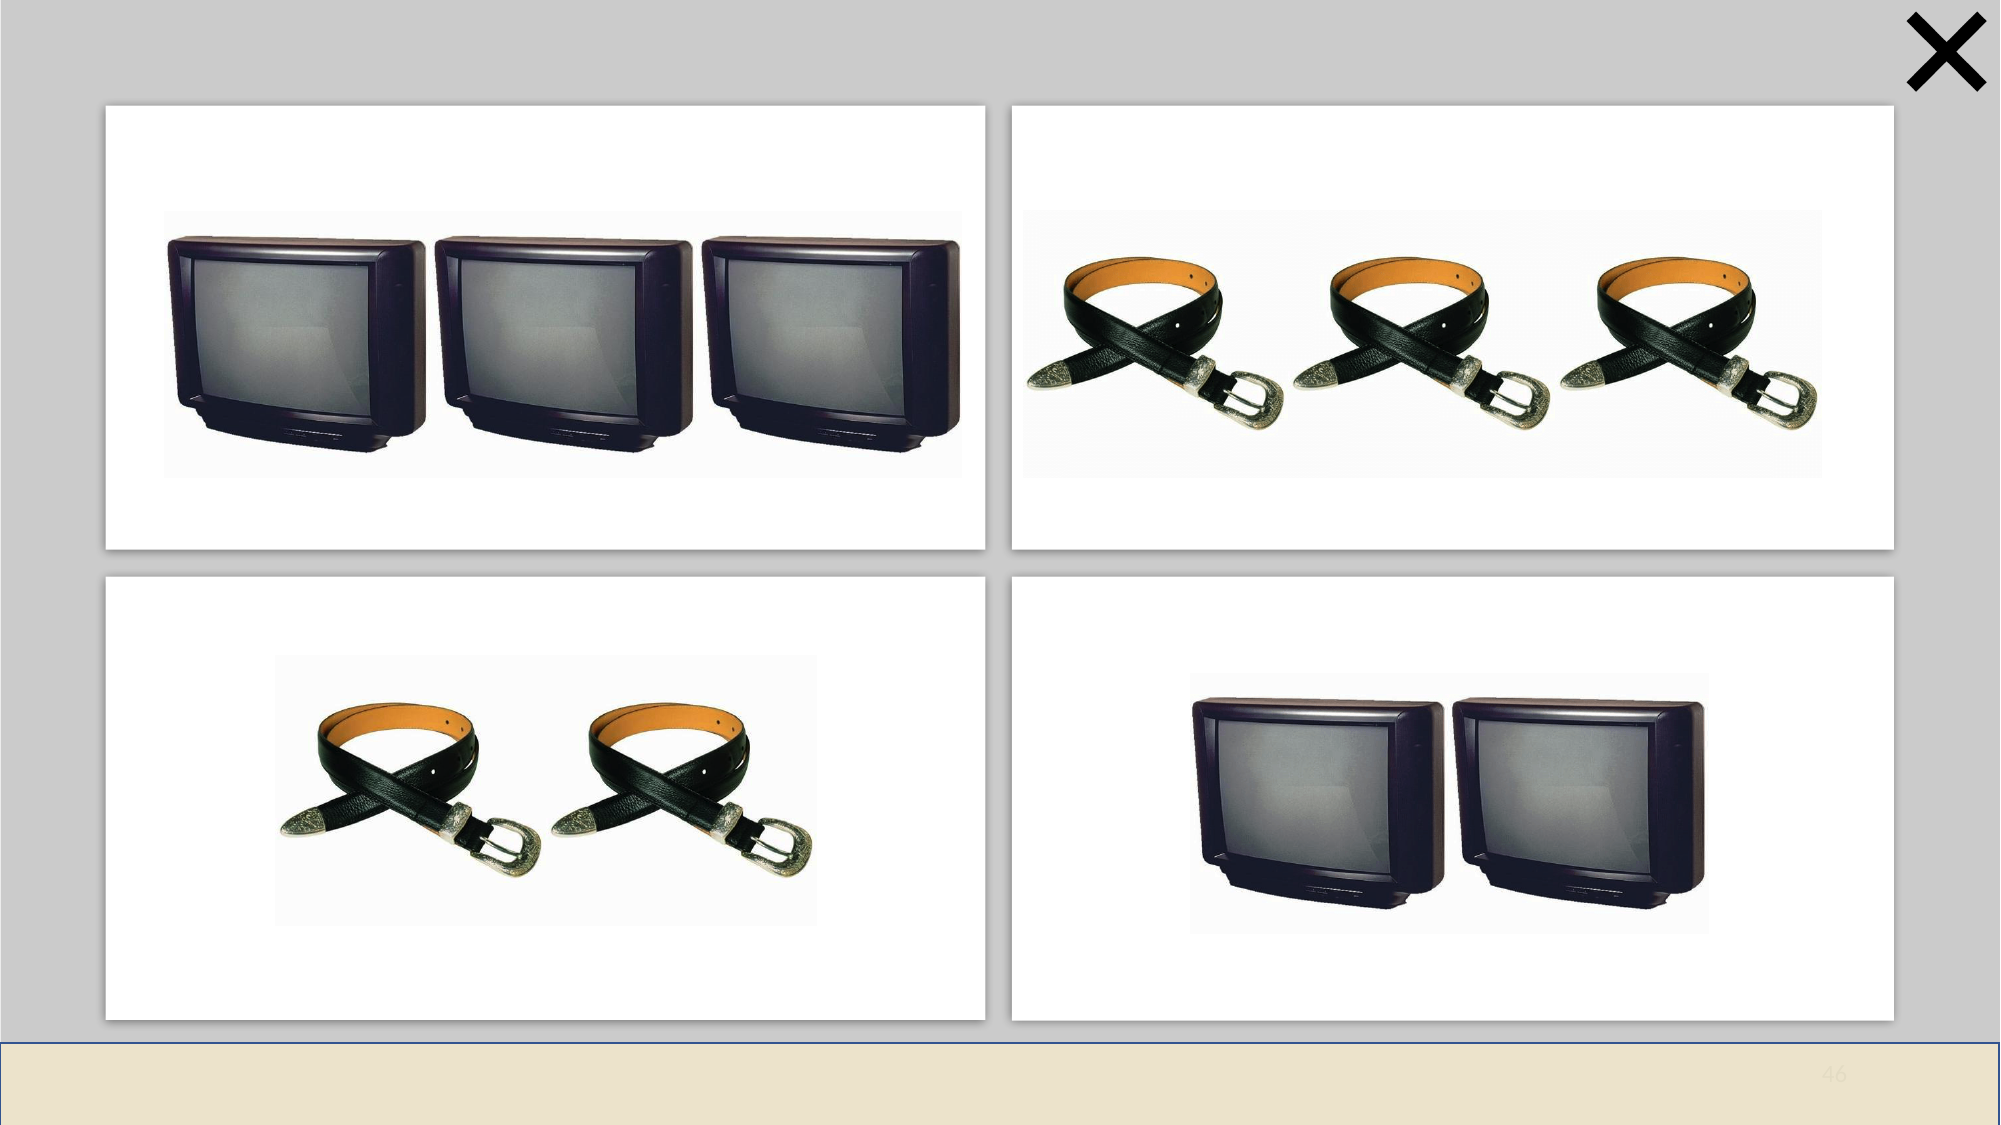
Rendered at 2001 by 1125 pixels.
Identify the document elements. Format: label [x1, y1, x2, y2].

picture [1022, 210, 1824, 478]
picture [161, 211, 962, 479]
text_box [0, 0, 2000, 1042]
picture [1892, 0, 2000, 106]
text_box [0, 1042, 2000, 1125]
text_box [1011, 104, 1895, 551]
text_box [1011, 576, 1895, 1022]
picture [275, 655, 817, 926]
text_box [104, 104, 986, 551]
picture [1190, 673, 1710, 934]
text_box [104, 576, 986, 1021]
